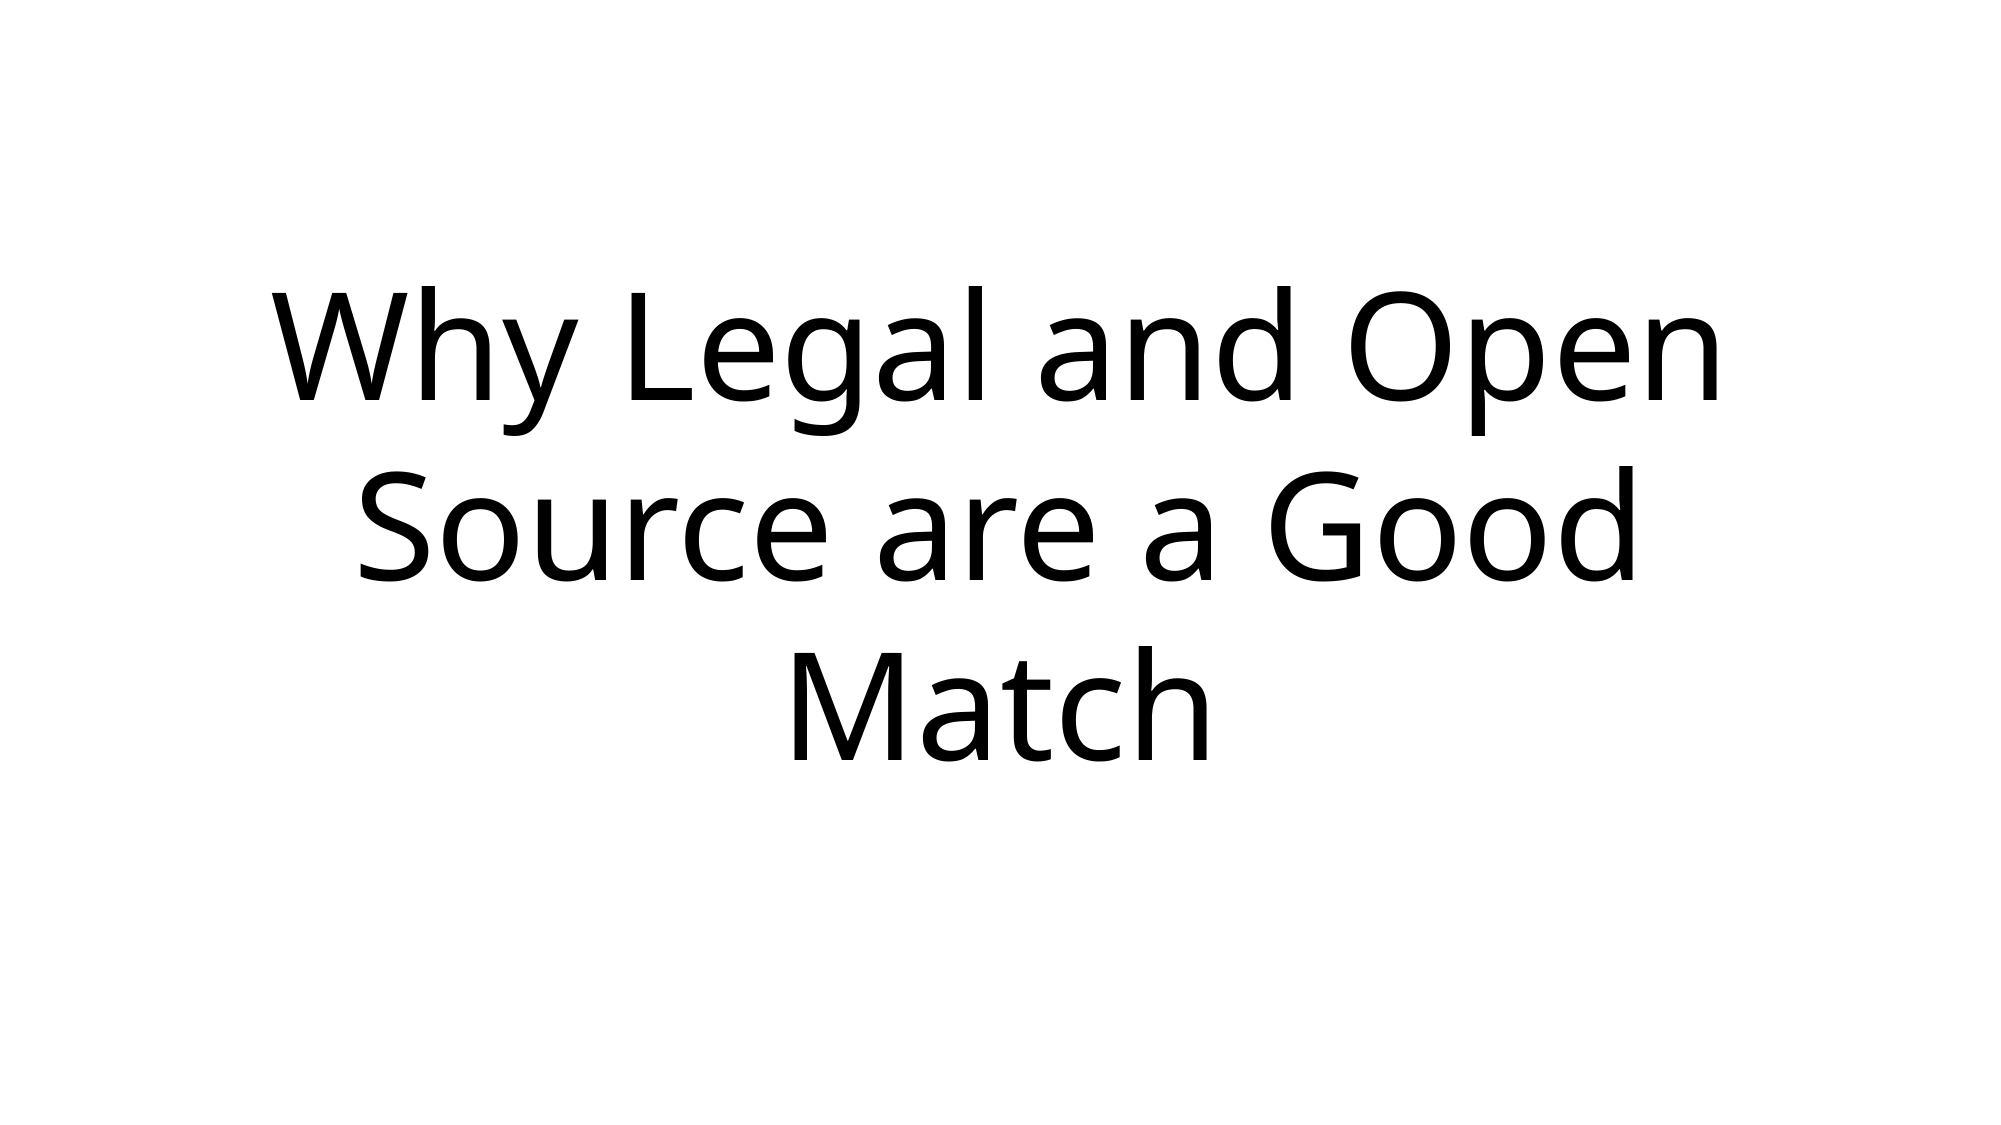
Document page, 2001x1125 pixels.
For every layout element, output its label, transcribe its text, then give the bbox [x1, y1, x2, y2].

text_box Why Legal and Open Source are a Good Match [226, 242, 1774, 798]
